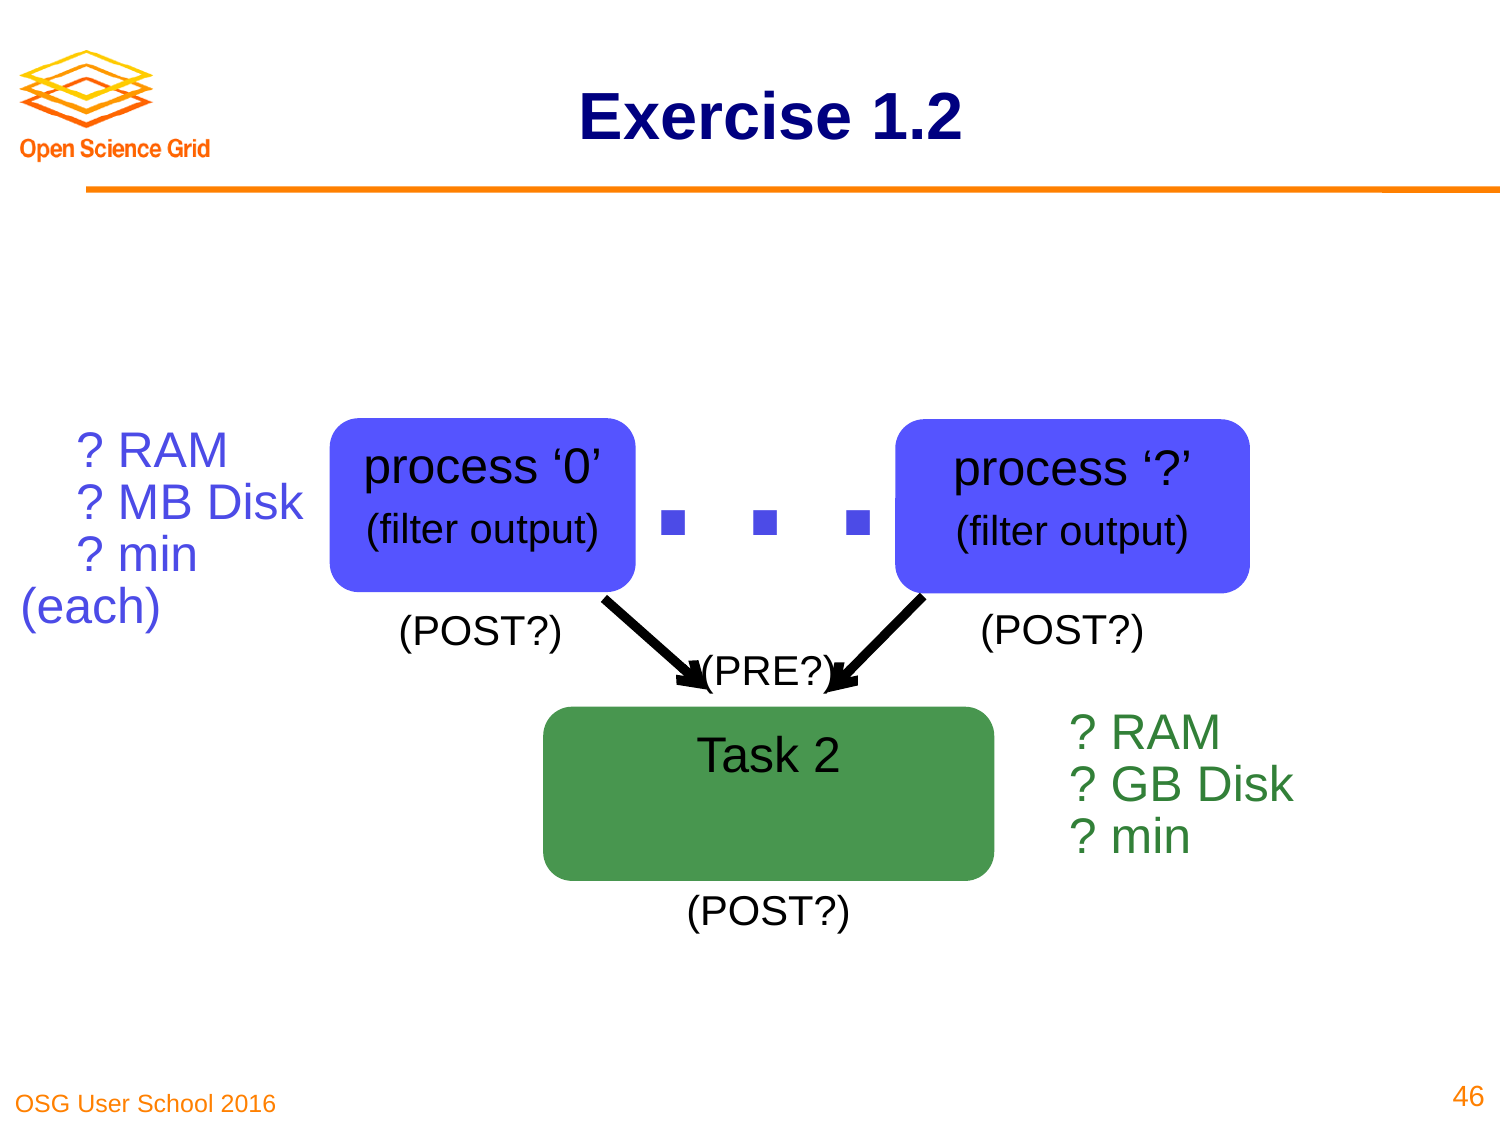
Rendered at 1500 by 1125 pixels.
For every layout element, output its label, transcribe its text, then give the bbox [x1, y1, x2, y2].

picture [0, 27, 201, 179]
title Exercise 1.2 [201, 18, 1342, 207]
text_box (POST?) [965, 595, 1160, 661]
text_box . . . [624, 352, 908, 528]
text_box process ‘0’ (filter output) [338, 418, 636, 593]
text_box ? RAM ? GB Disk ? min [998, 708, 1373, 870]
text_box Task 2 (POST?) [543, 706, 995, 881]
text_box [603, 598, 707, 690]
text_box (POST?) [383, 596, 578, 662]
text_box (PRE?) [685, 636, 830, 701]
slide_number 46 [1430, 1044, 1500, 1121]
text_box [827, 595, 924, 693]
text_box ? RAM ? MB Disk ? min (each) [5, 426, 380, 640]
text_box process ‘?’ (filter output) [895, 419, 1250, 594]
